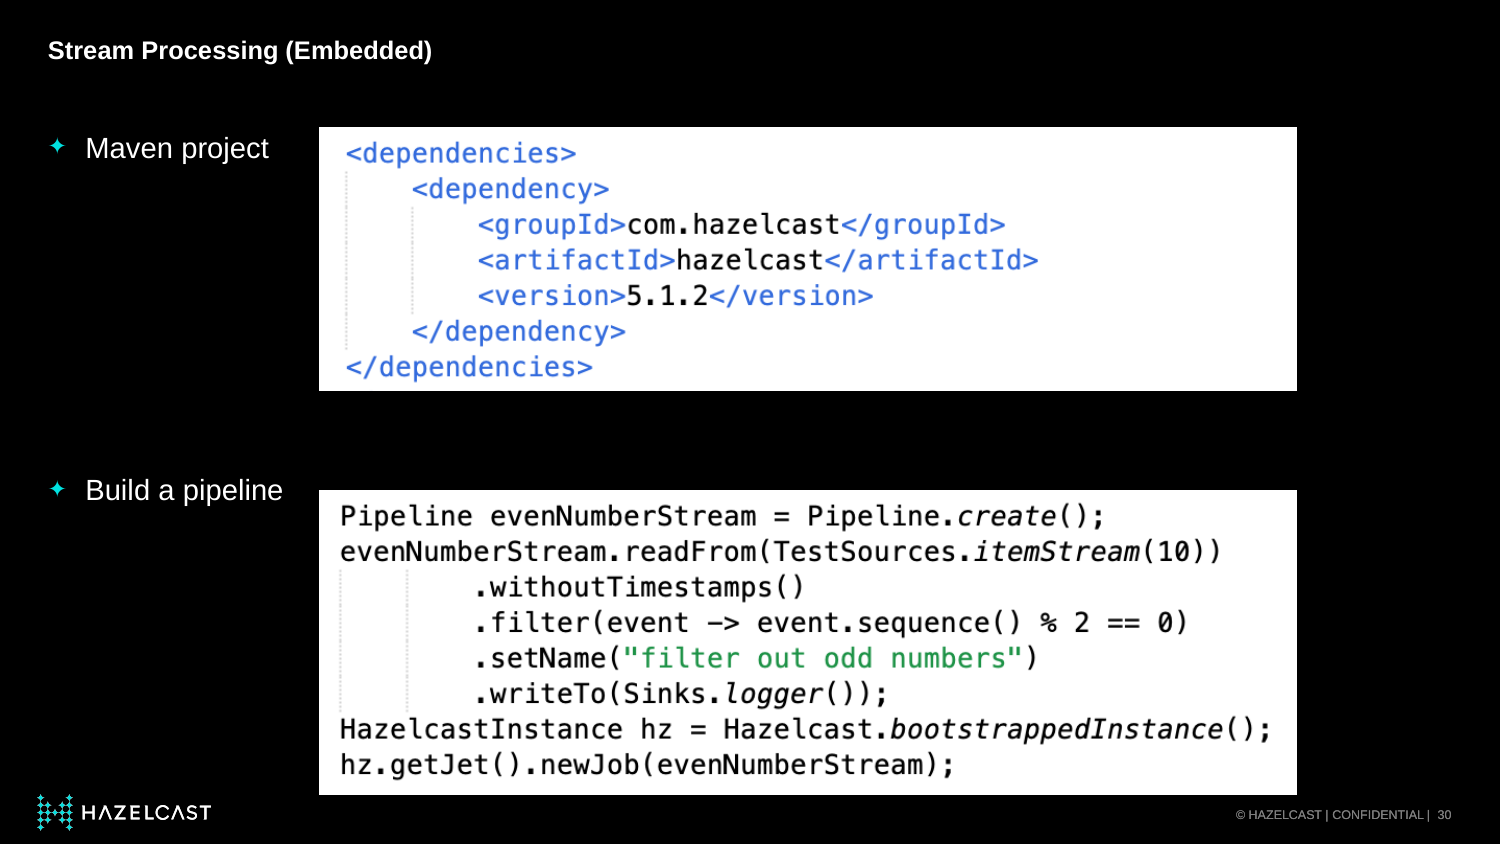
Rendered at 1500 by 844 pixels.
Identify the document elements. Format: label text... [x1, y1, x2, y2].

title Stream Processing (Embedded) [37, 37, 1463, 97]
picture [37, 794, 211, 831]
picture [319, 489, 1298, 795]
picture [319, 127, 1298, 391]
list Maven project Build a pipeline [37, 109, 1463, 782]
